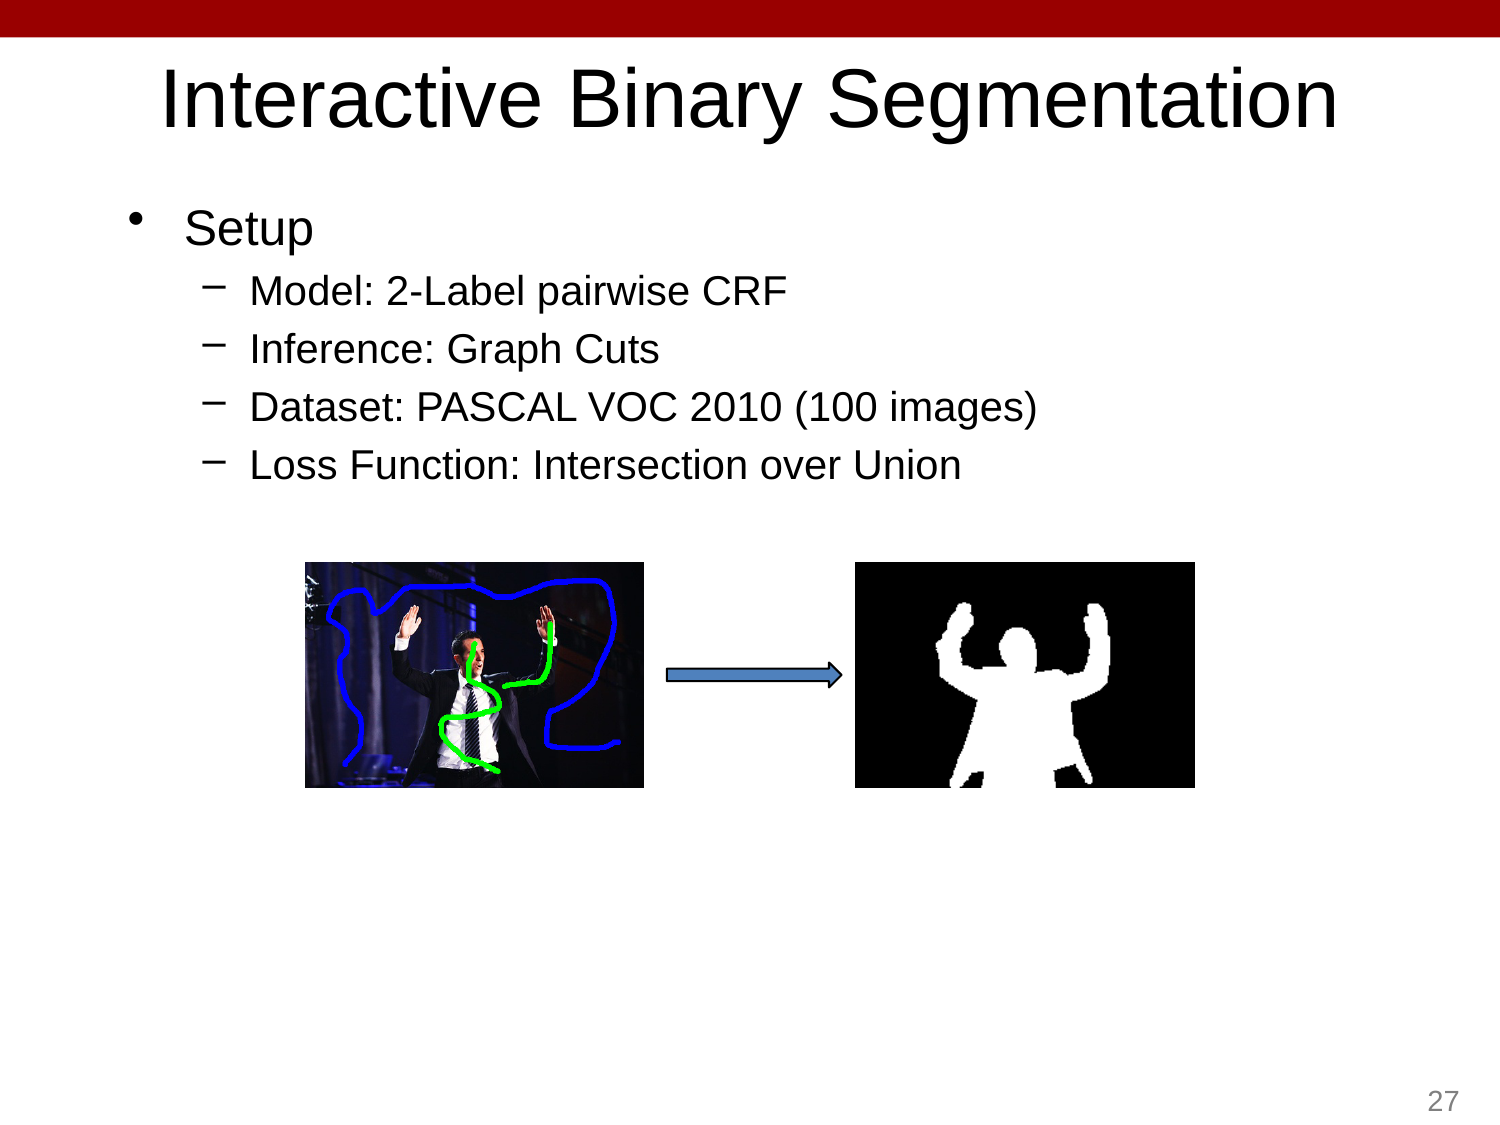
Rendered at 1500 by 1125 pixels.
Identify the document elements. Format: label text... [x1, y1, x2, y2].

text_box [305, 562, 1195, 788]
title Interactive Binary Segmentation [112, 37, 1388, 151]
slide_number 27 [1162, 1049, 1476, 1125]
list Setup Model: 2-Label pairwise CRF Inference: Graph Cuts Dataset: PASCAL VOC 2010 (100 images) Loss Function: Intersection over Union [112, 187, 1388, 1051]
